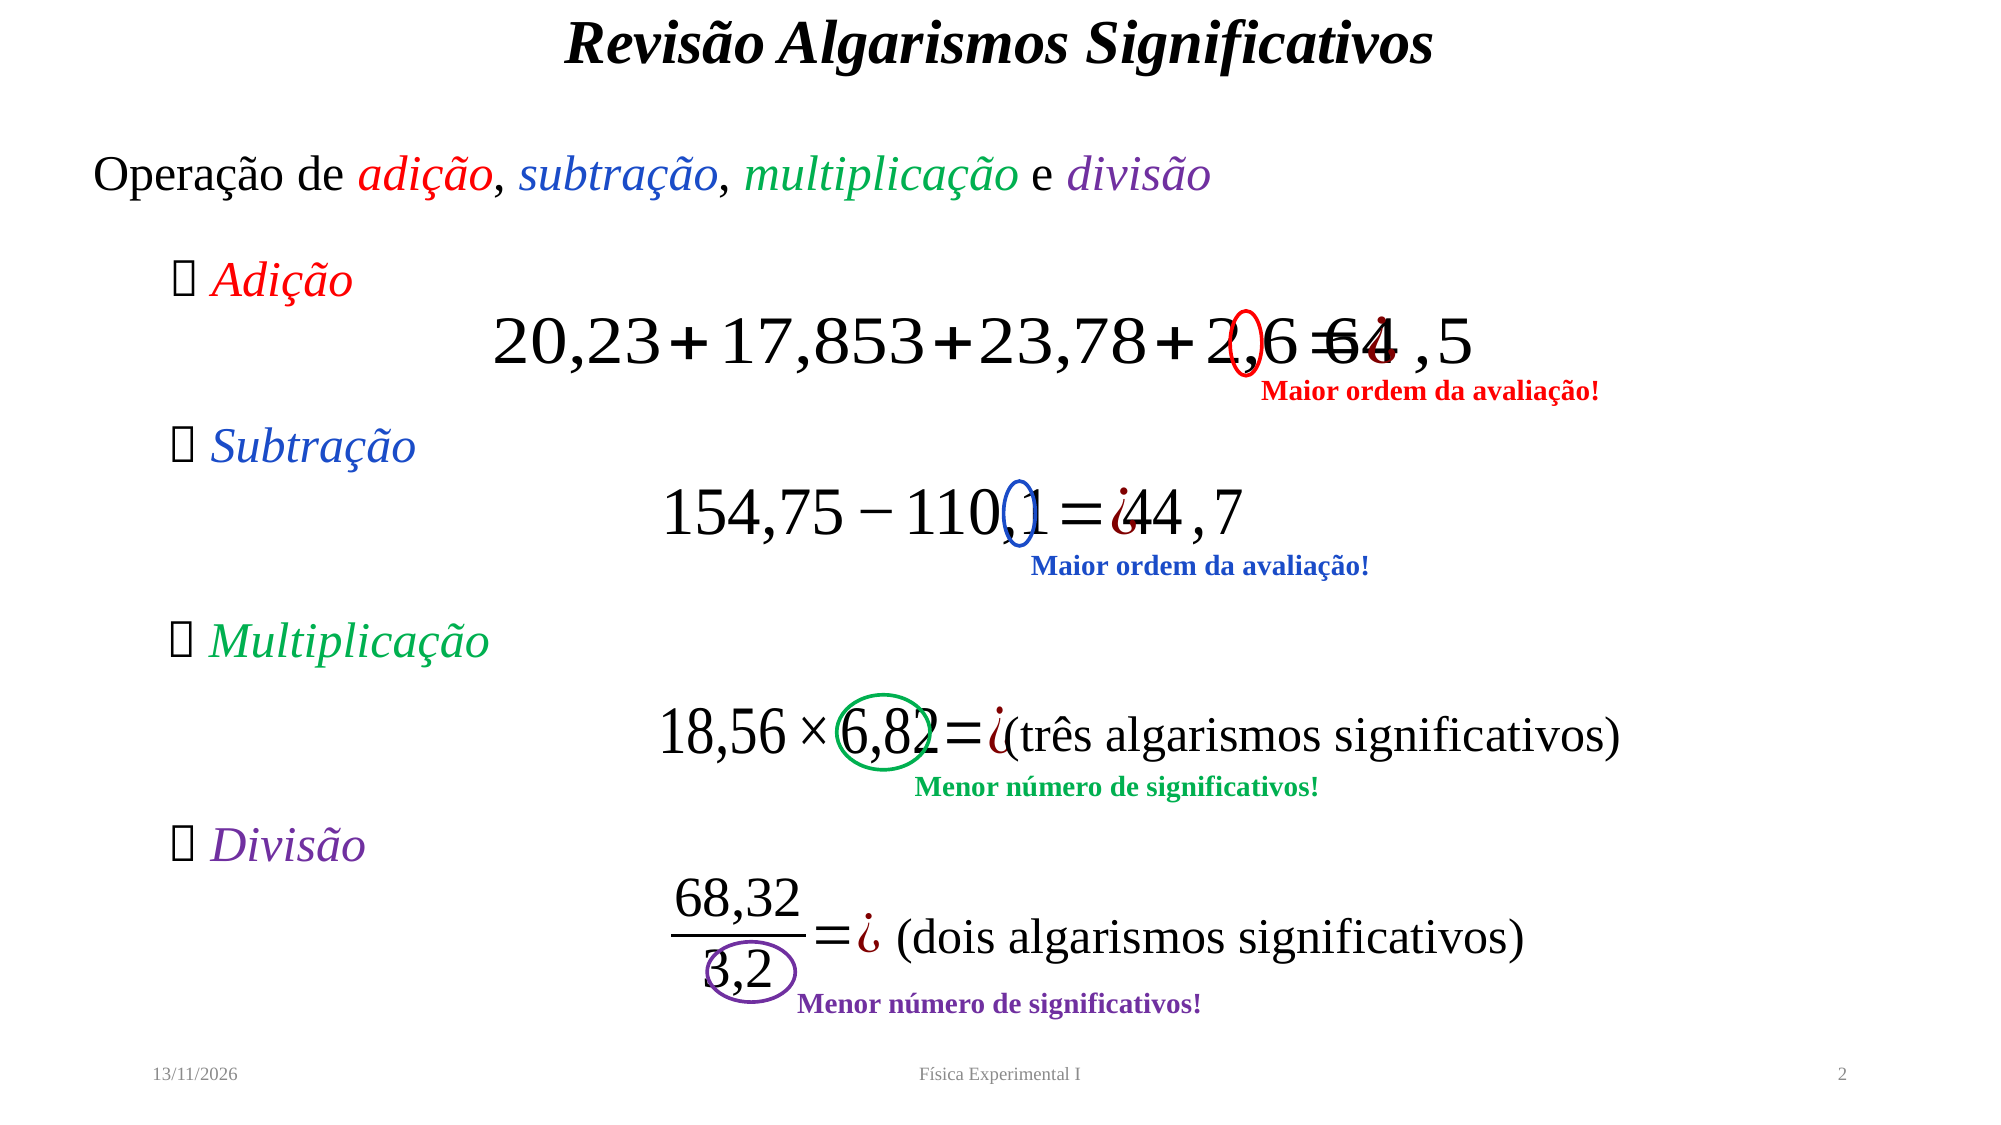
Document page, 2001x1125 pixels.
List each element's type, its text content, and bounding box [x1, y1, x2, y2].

text_box  Multiplicação [151, 599, 506, 675]
text_box Menor número de significativos! [782, 976, 1218, 1027]
text_box Menor número de significativos! [899, 760, 1336, 811]
text_box [706, 940, 797, 1004]
text_box [1002, 479, 1037, 547]
text_box Maior ordem da avaliação! [1246, 364, 1616, 414]
slide_number 2 [1412, 1042, 1863, 1103]
text_box  Divisão [153, 804, 382, 880]
text_box [835, 693, 932, 771]
text_box  Adição [154, 239, 381, 314]
text_box  Subtração [153, 405, 432, 480]
text_box Operação de adição, subtração, multiplicação e divisão [78, 132, 1532, 208]
text_box [1229, 309, 1263, 377]
footer Física Experimental I [662, 1042, 1338, 1103]
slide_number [137, 1042, 588, 1103]
title Revisão Algarismos Significativos [0, 2, 2000, 85]
text_box Maior ordem da avaliação! [1016, 539, 1386, 589]
